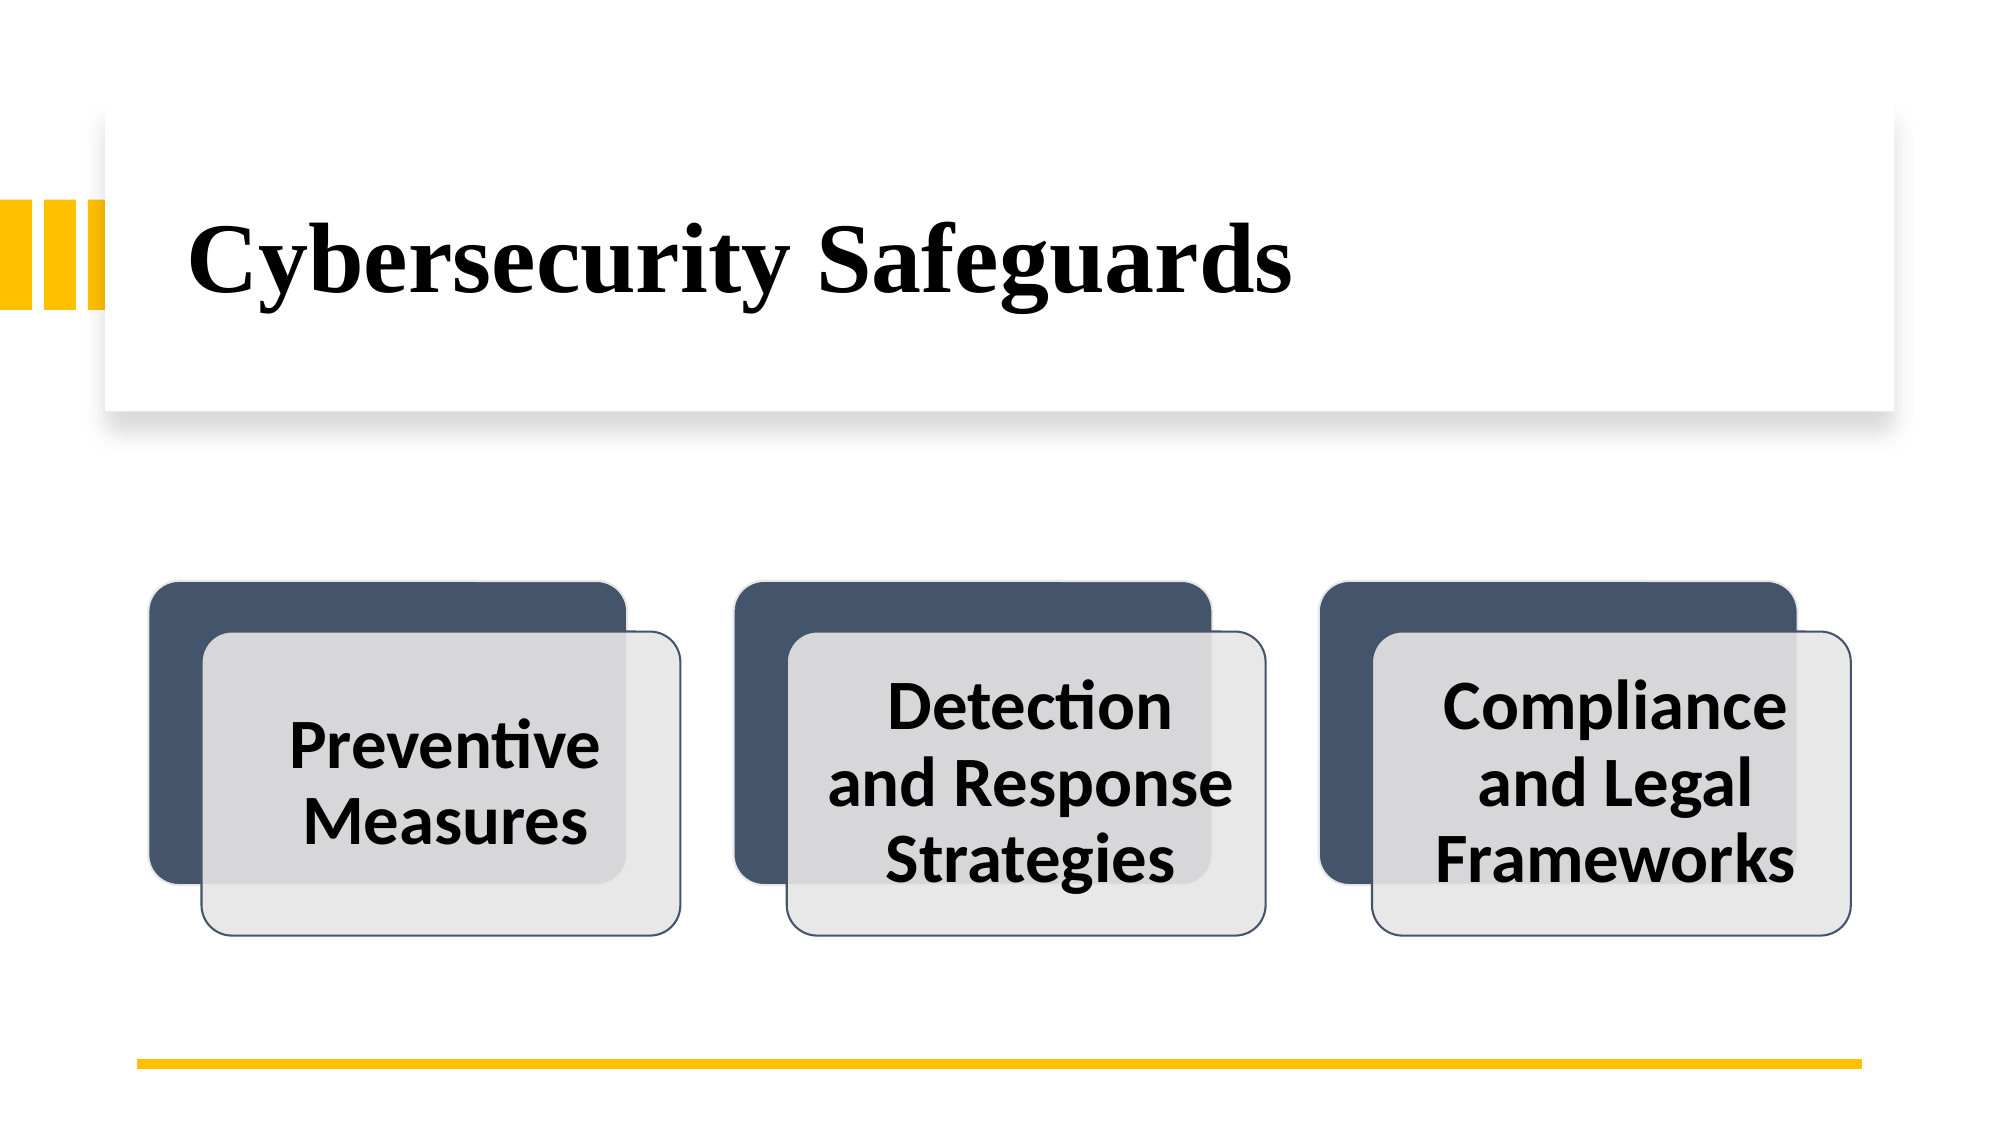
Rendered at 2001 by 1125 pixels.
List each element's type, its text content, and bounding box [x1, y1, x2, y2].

text_box [104, 100, 1895, 412]
title Cybersecurity Safeguards [171, 132, 1840, 388]
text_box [0, 199, 120, 311]
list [148, 494, 1851, 1022]
text_box [0, 0, 2000, 1125]
